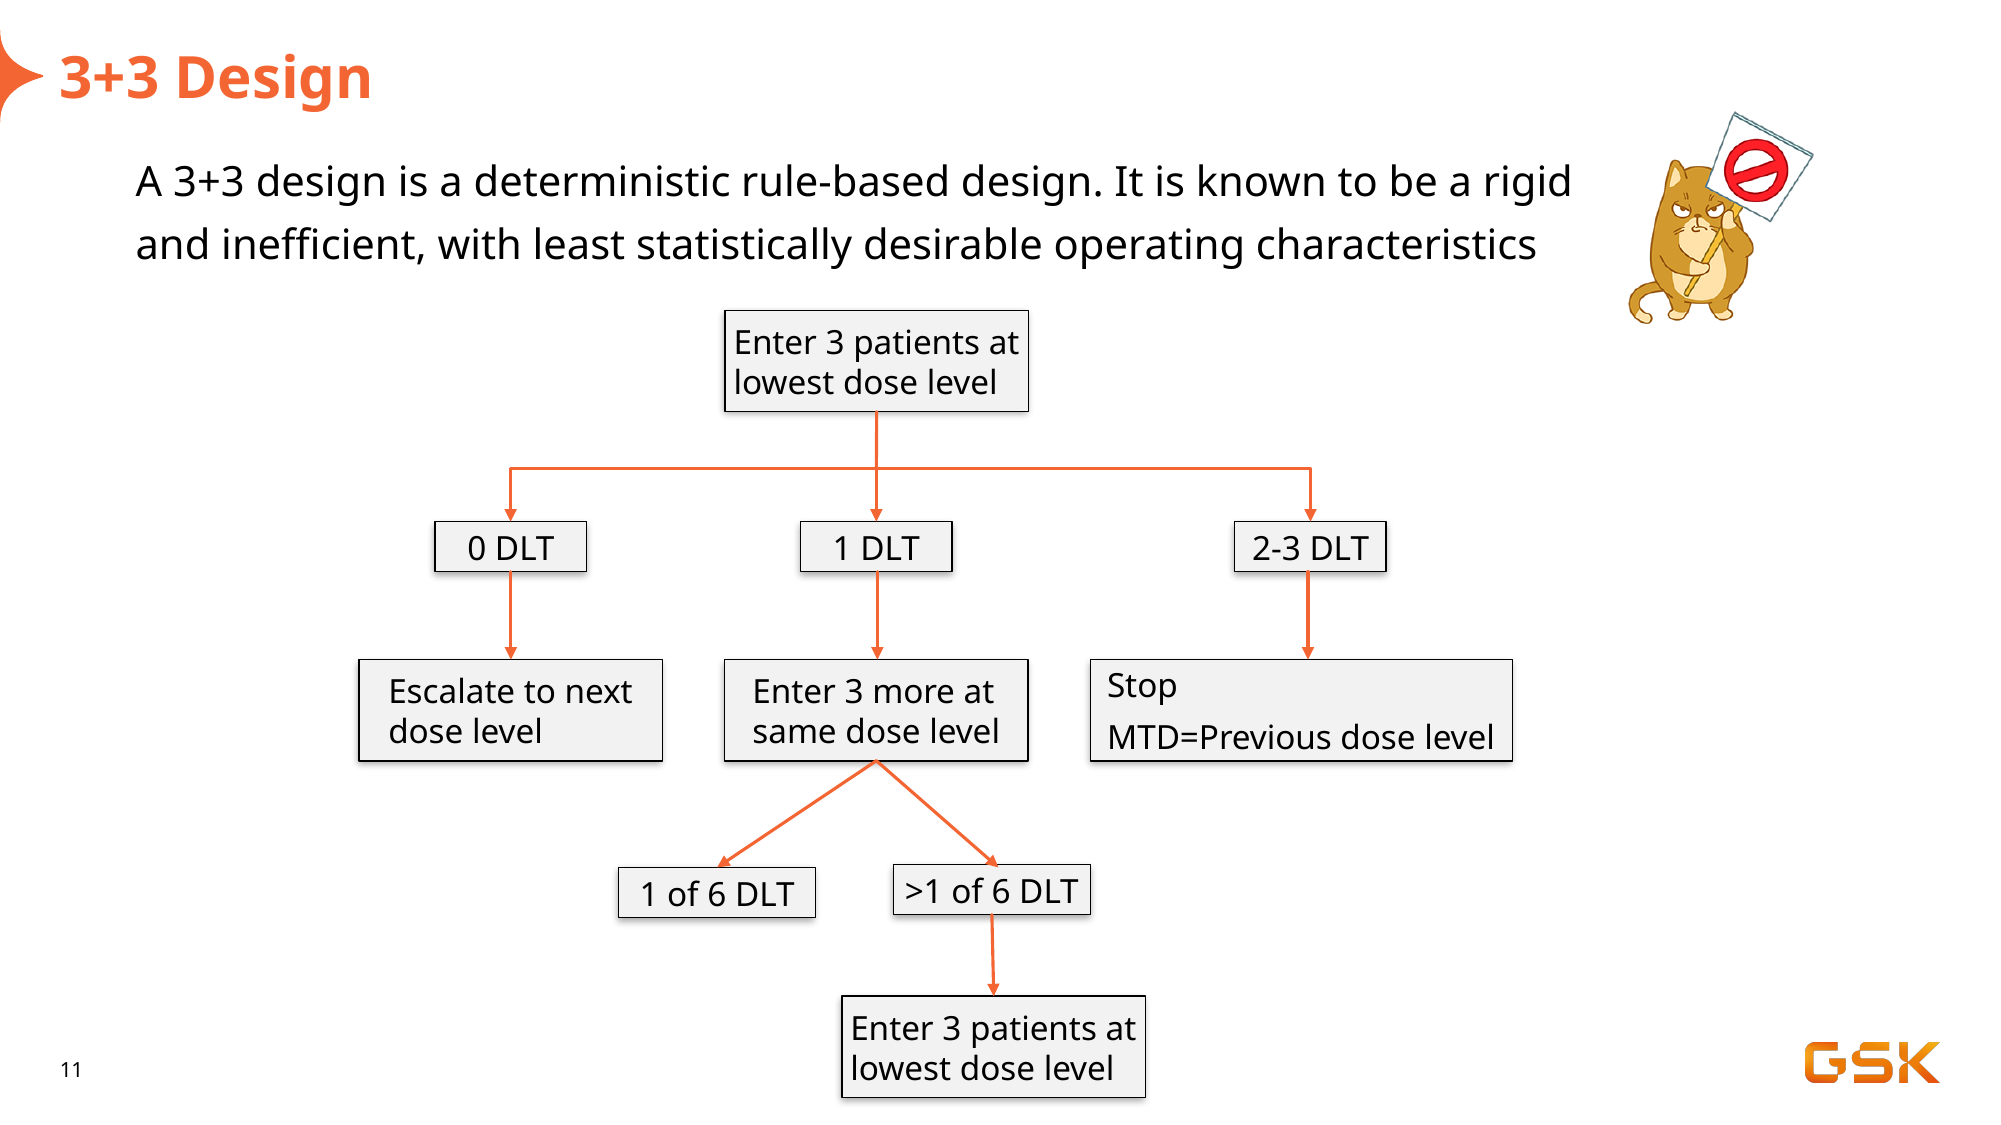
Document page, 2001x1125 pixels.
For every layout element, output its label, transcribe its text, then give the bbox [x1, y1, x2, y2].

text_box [358, 310, 1513, 1098]
picture [1610, 110, 1823, 325]
title 3+3 Design [59, 39, 1940, 111]
slide_number 11 [59, 1040, 149, 1085]
picture [1805, 1042, 1940, 1083]
text_box A 3+3 design is a deterministic rule-based design. It is known to be a rigid and inefficient, with least statistically desirable operating characteristics [59, 135, 1605, 275]
